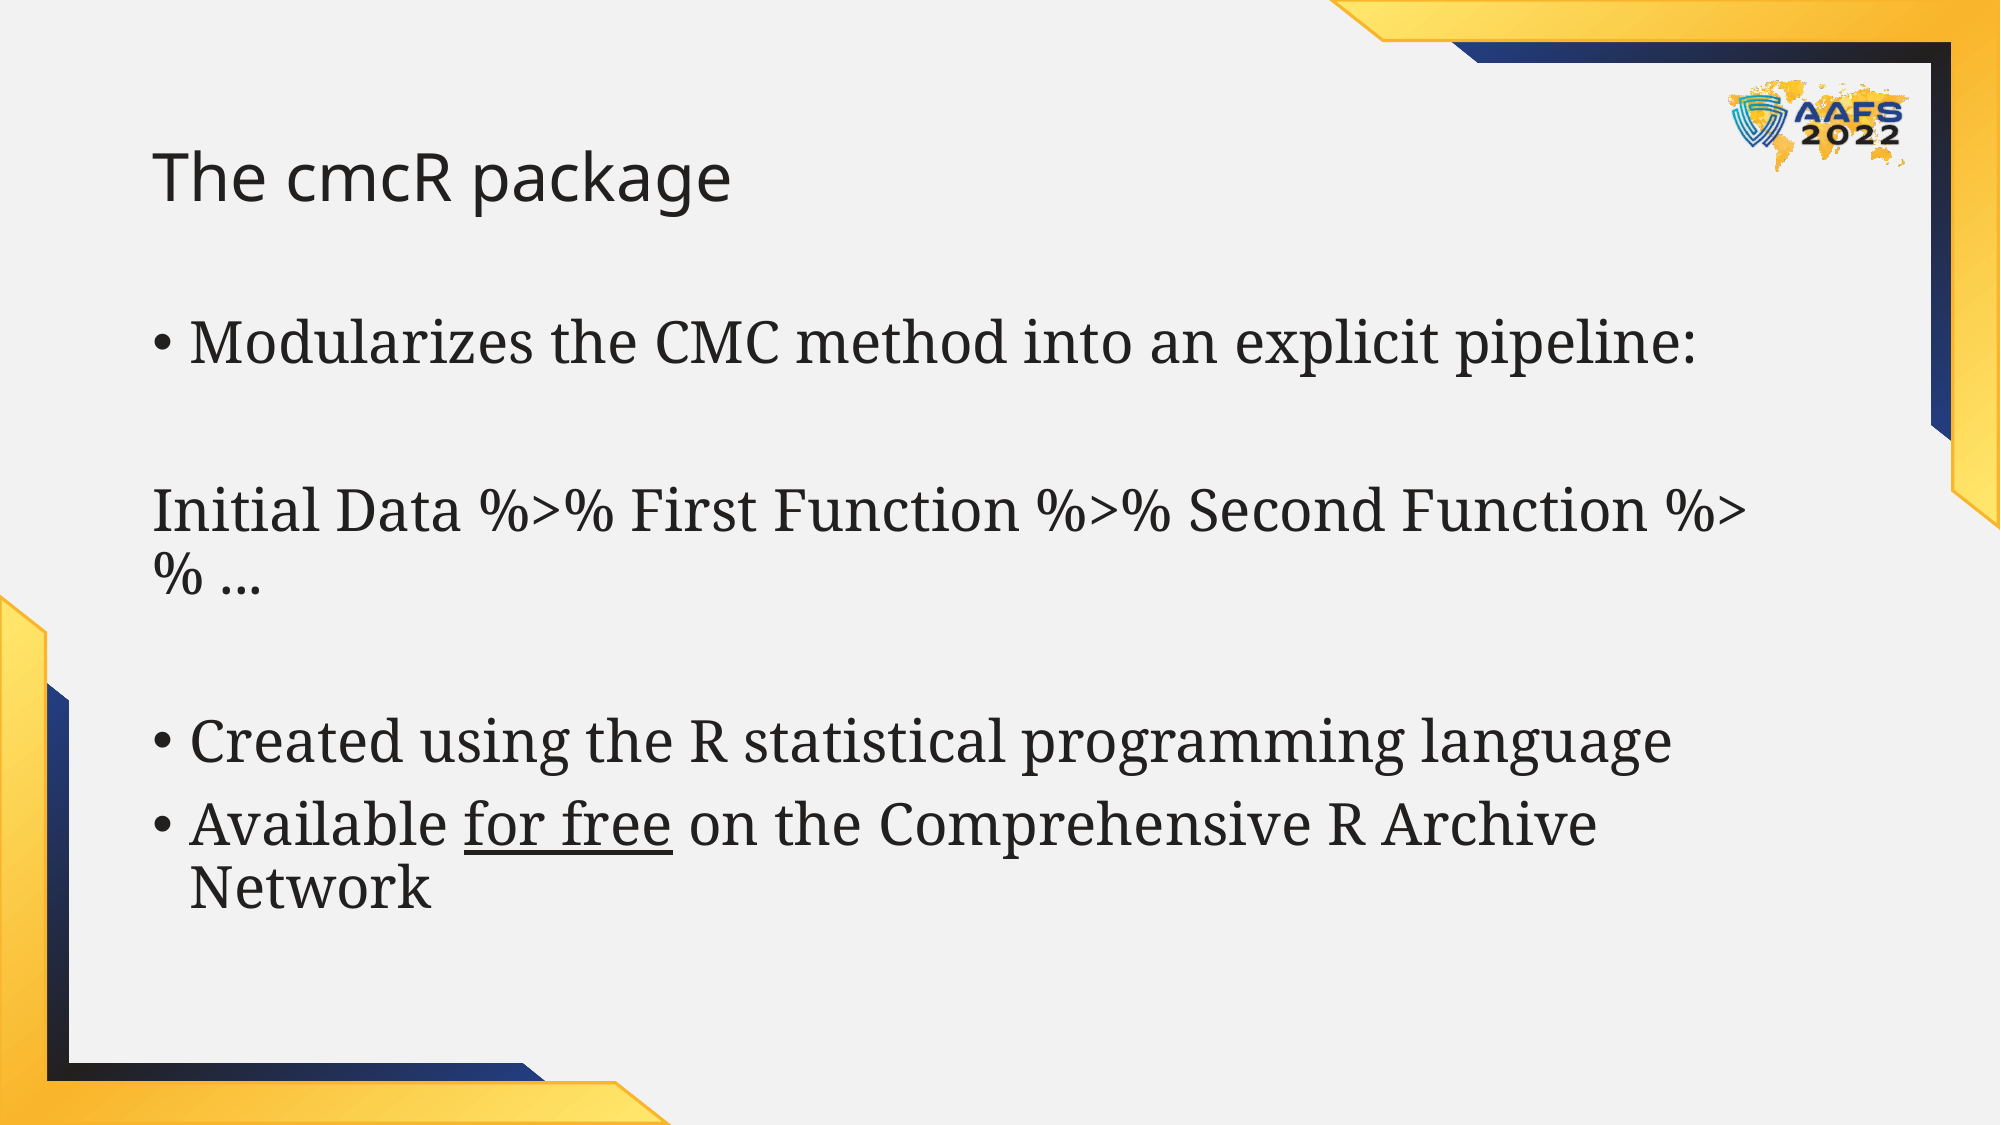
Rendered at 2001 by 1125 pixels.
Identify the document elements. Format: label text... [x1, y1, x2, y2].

list Modularizes the CMC method into an explicit pipeline: Initial Data %>% First Function %>% Second Function %>% ... Created using the R statistical programming language Available for free on the Comprehensive R Archive Network [137, 306, 1863, 1020]
picture [1707, 63, 1930, 188]
title The cmcR package [137, 71, 1722, 289]
